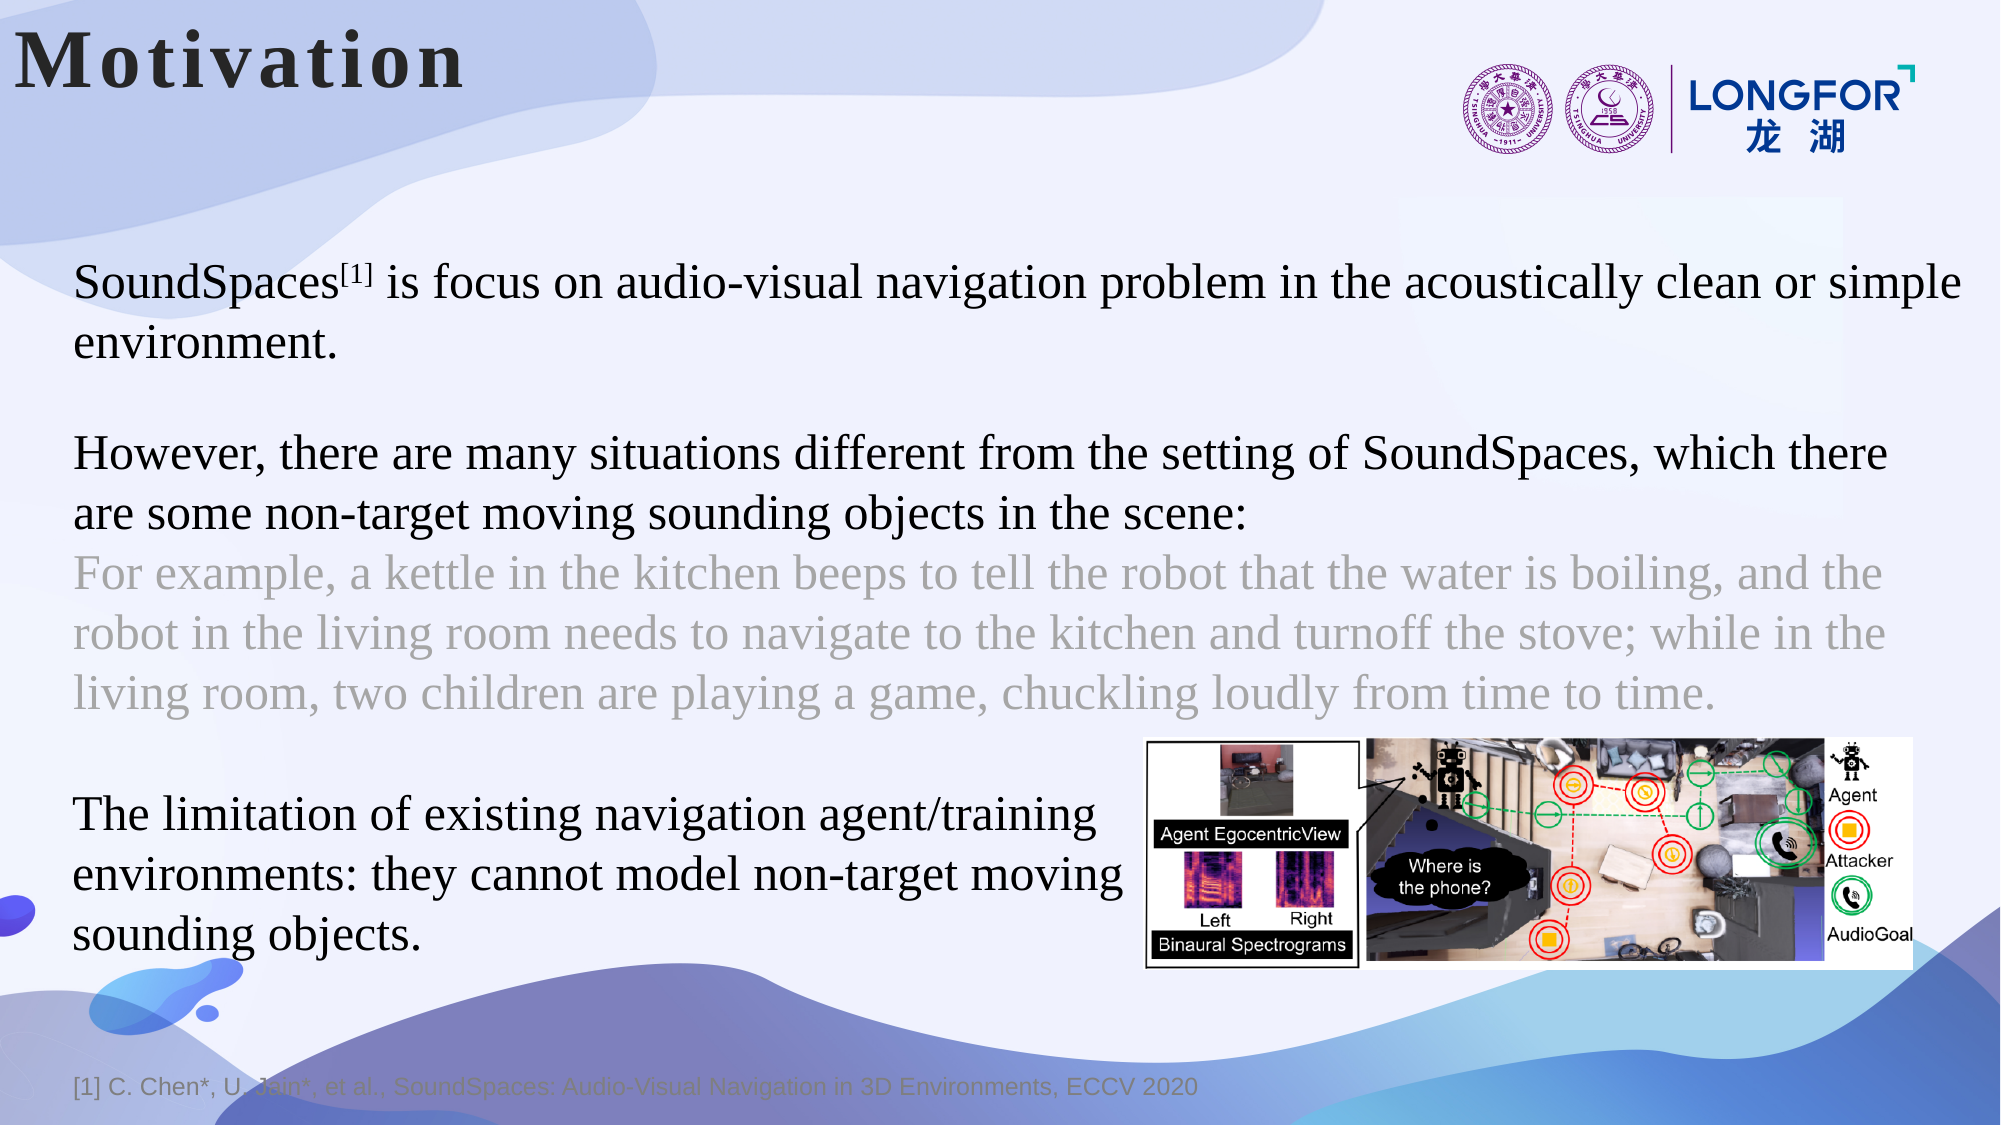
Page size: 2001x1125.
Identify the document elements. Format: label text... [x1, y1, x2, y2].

picture [0, 0, 2001, 1125]
text_box However, there are many situations different from the setting of SoundSpaces, which there are some non-target moving sounding objects in the scene: For example, a kettle in the kitchen beeps to tell the robot that the water is boiling, and the robot in the living room needs to navigate to the kitchen and turnoff the stove; while in the living room, two children are playing a game, chuckling loudly from time to time. [58, 412, 1918, 737]
title Motivation [0, 0, 1725, 109]
text_box SoundSpaces[1] is focus on audio-visual navigation problem in the acoustically clean or simple environment. [58, 241, 1994, 378]
text_box The limitation of existing navigation agent/training environments: they cannot model non-target moving sounding objects. [57, 772, 1143, 968]
text_box [1] C. Chen*, U. Jain*, et al., SoundSpaces: Audio-Visual Navigation in 3D Environments, ECCV 2020 [58, 1062, 1569, 1125]
